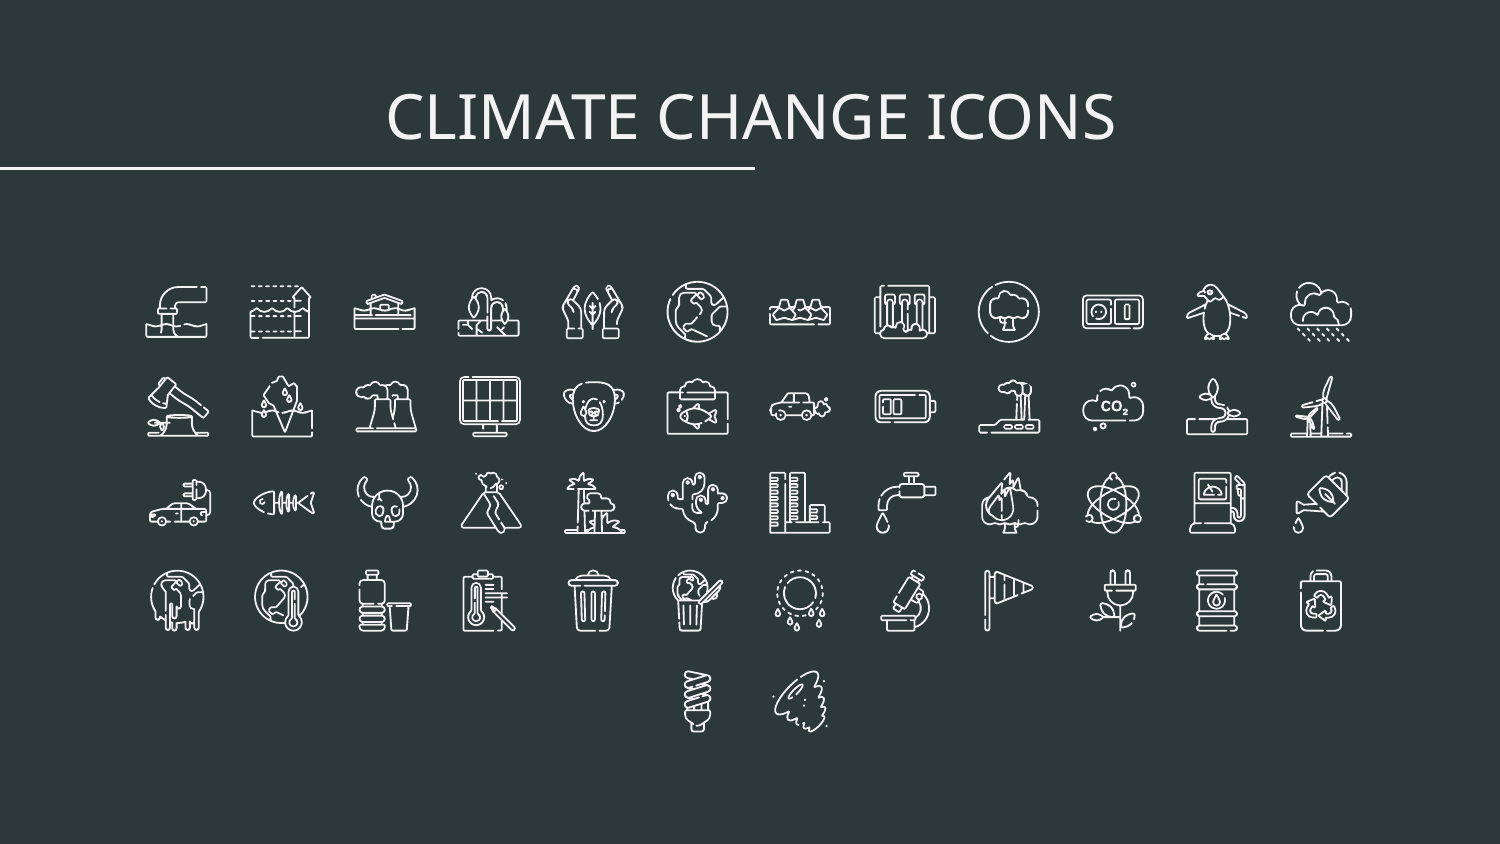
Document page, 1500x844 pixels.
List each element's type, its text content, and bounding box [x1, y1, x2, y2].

text_box [981, 471, 1039, 534]
text_box [880, 569, 931, 632]
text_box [253, 569, 311, 632]
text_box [671, 569, 724, 632]
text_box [355, 475, 421, 530]
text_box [1194, 569, 1240, 632]
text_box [1084, 471, 1143, 535]
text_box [148, 478, 212, 527]
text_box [562, 380, 626, 433]
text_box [249, 285, 313, 340]
text_box [353, 293, 416, 330]
text_box [984, 569, 1034, 632]
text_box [1082, 381, 1145, 432]
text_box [875, 471, 937, 535]
text_box [1089, 569, 1137, 632]
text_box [660, 280, 729, 343]
text_box [873, 284, 936, 340]
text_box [774, 569, 826, 632]
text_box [357, 569, 413, 632]
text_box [146, 376, 210, 437]
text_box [459, 471, 524, 535]
text_box [683, 670, 712, 733]
text_box [564, 471, 626, 534]
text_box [1188, 471, 1246, 535]
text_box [458, 375, 522, 438]
text_box [150, 569, 205, 632]
text_box [1290, 375, 1353, 438]
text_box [567, 569, 620, 632]
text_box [1299, 569, 1343, 632]
title CLIMATE CHANGE ICONS [71, 61, 1432, 157]
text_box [771, 670, 828, 733]
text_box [666, 471, 729, 534]
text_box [874, 389, 937, 424]
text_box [666, 377, 729, 435]
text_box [1081, 294, 1145, 330]
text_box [251, 375, 314, 438]
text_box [252, 490, 316, 516]
text_box [355, 380, 418, 433]
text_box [561, 284, 625, 340]
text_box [1185, 283, 1249, 341]
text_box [768, 298, 832, 326]
text_box [769, 471, 831, 534]
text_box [972, 280, 1043, 344]
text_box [457, 286, 520, 337]
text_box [462, 569, 517, 632]
text_box [1186, 378, 1249, 436]
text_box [1289, 281, 1353, 343]
text_box [145, 286, 208, 338]
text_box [1292, 471, 1350, 535]
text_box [978, 379, 1041, 434]
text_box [768, 392, 832, 422]
